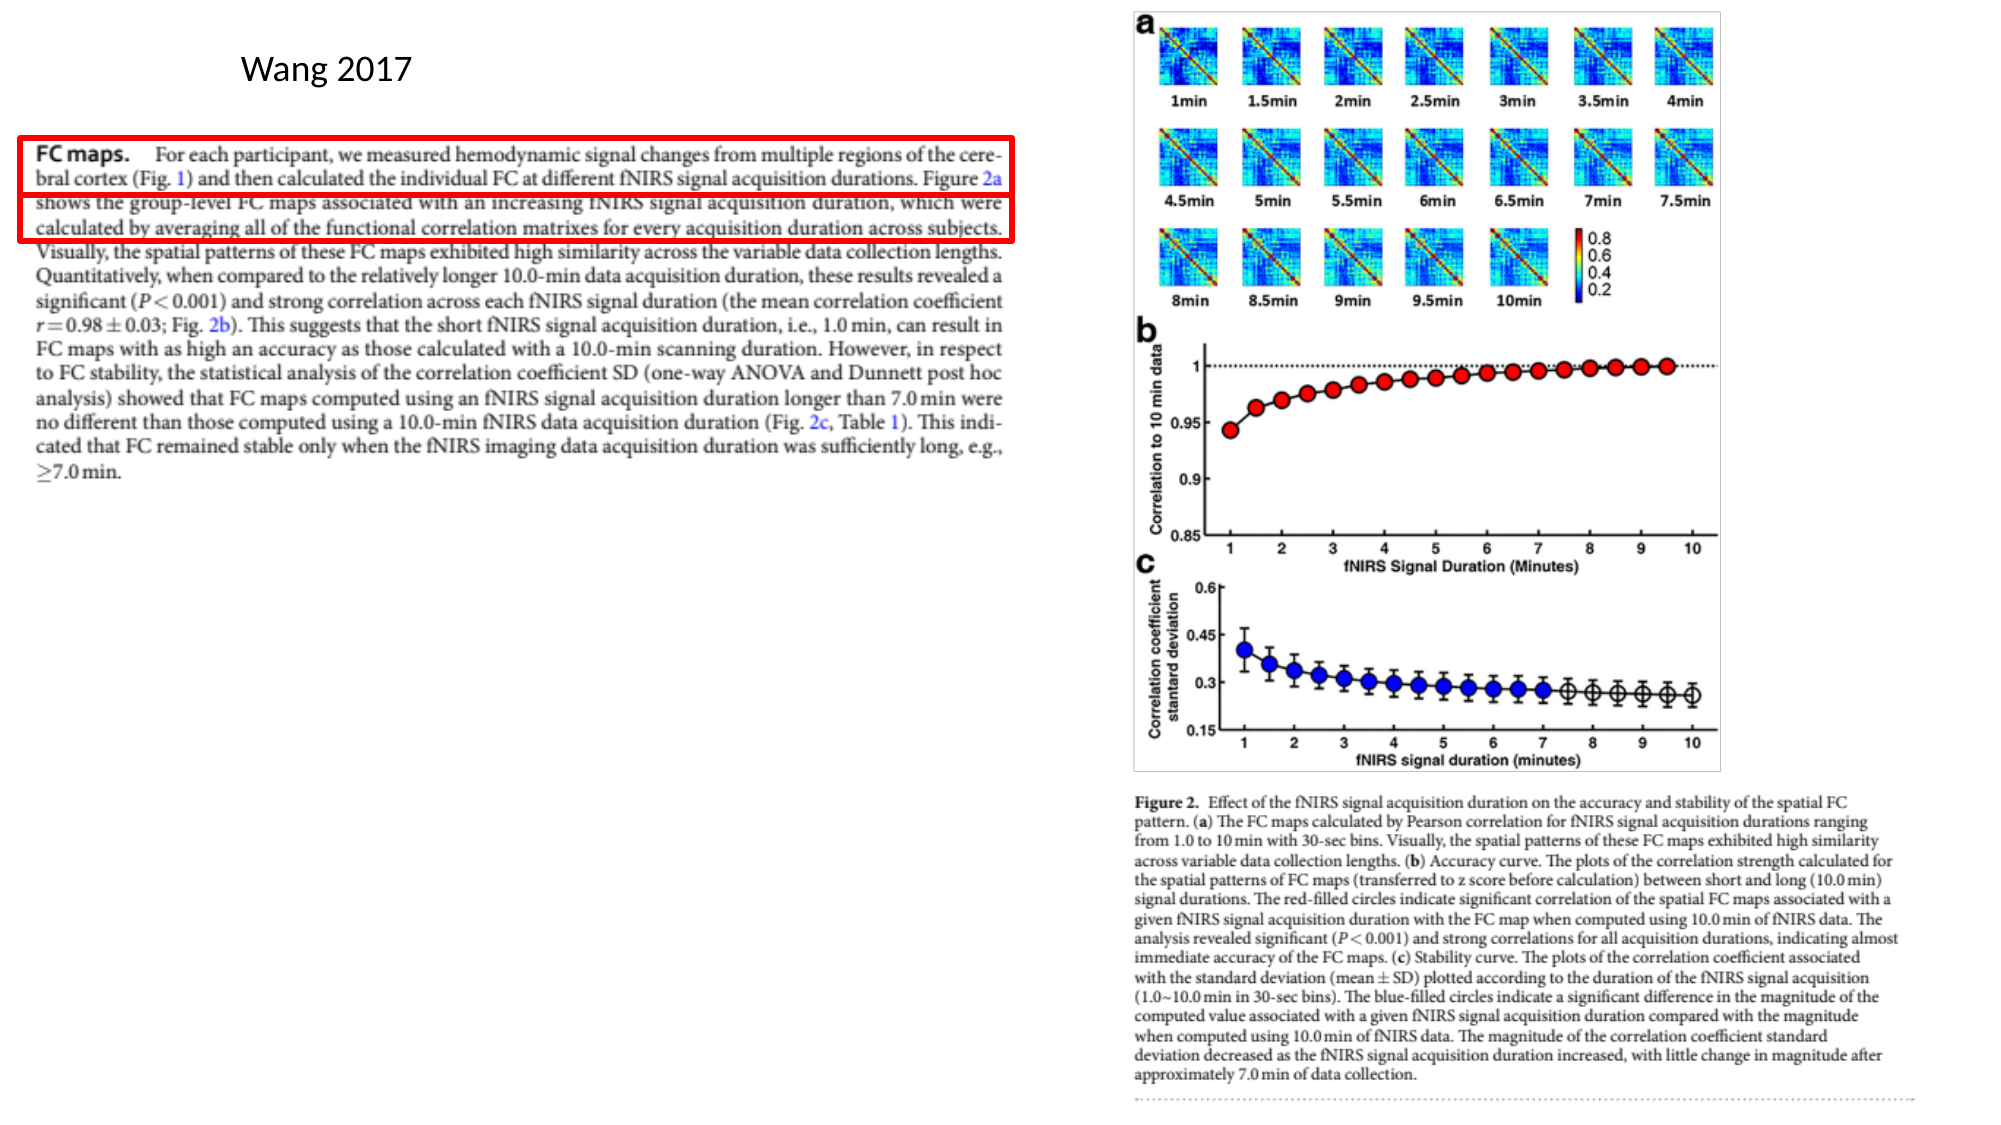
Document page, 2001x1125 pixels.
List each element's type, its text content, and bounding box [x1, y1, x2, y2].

picture [1102, 0, 1956, 1125]
text_box Wang 2017 [226, 36, 428, 97]
picture [32, 138, 1013, 496]
text_box [20, 138, 32, 194]
text_box [20, 194, 32, 241]
